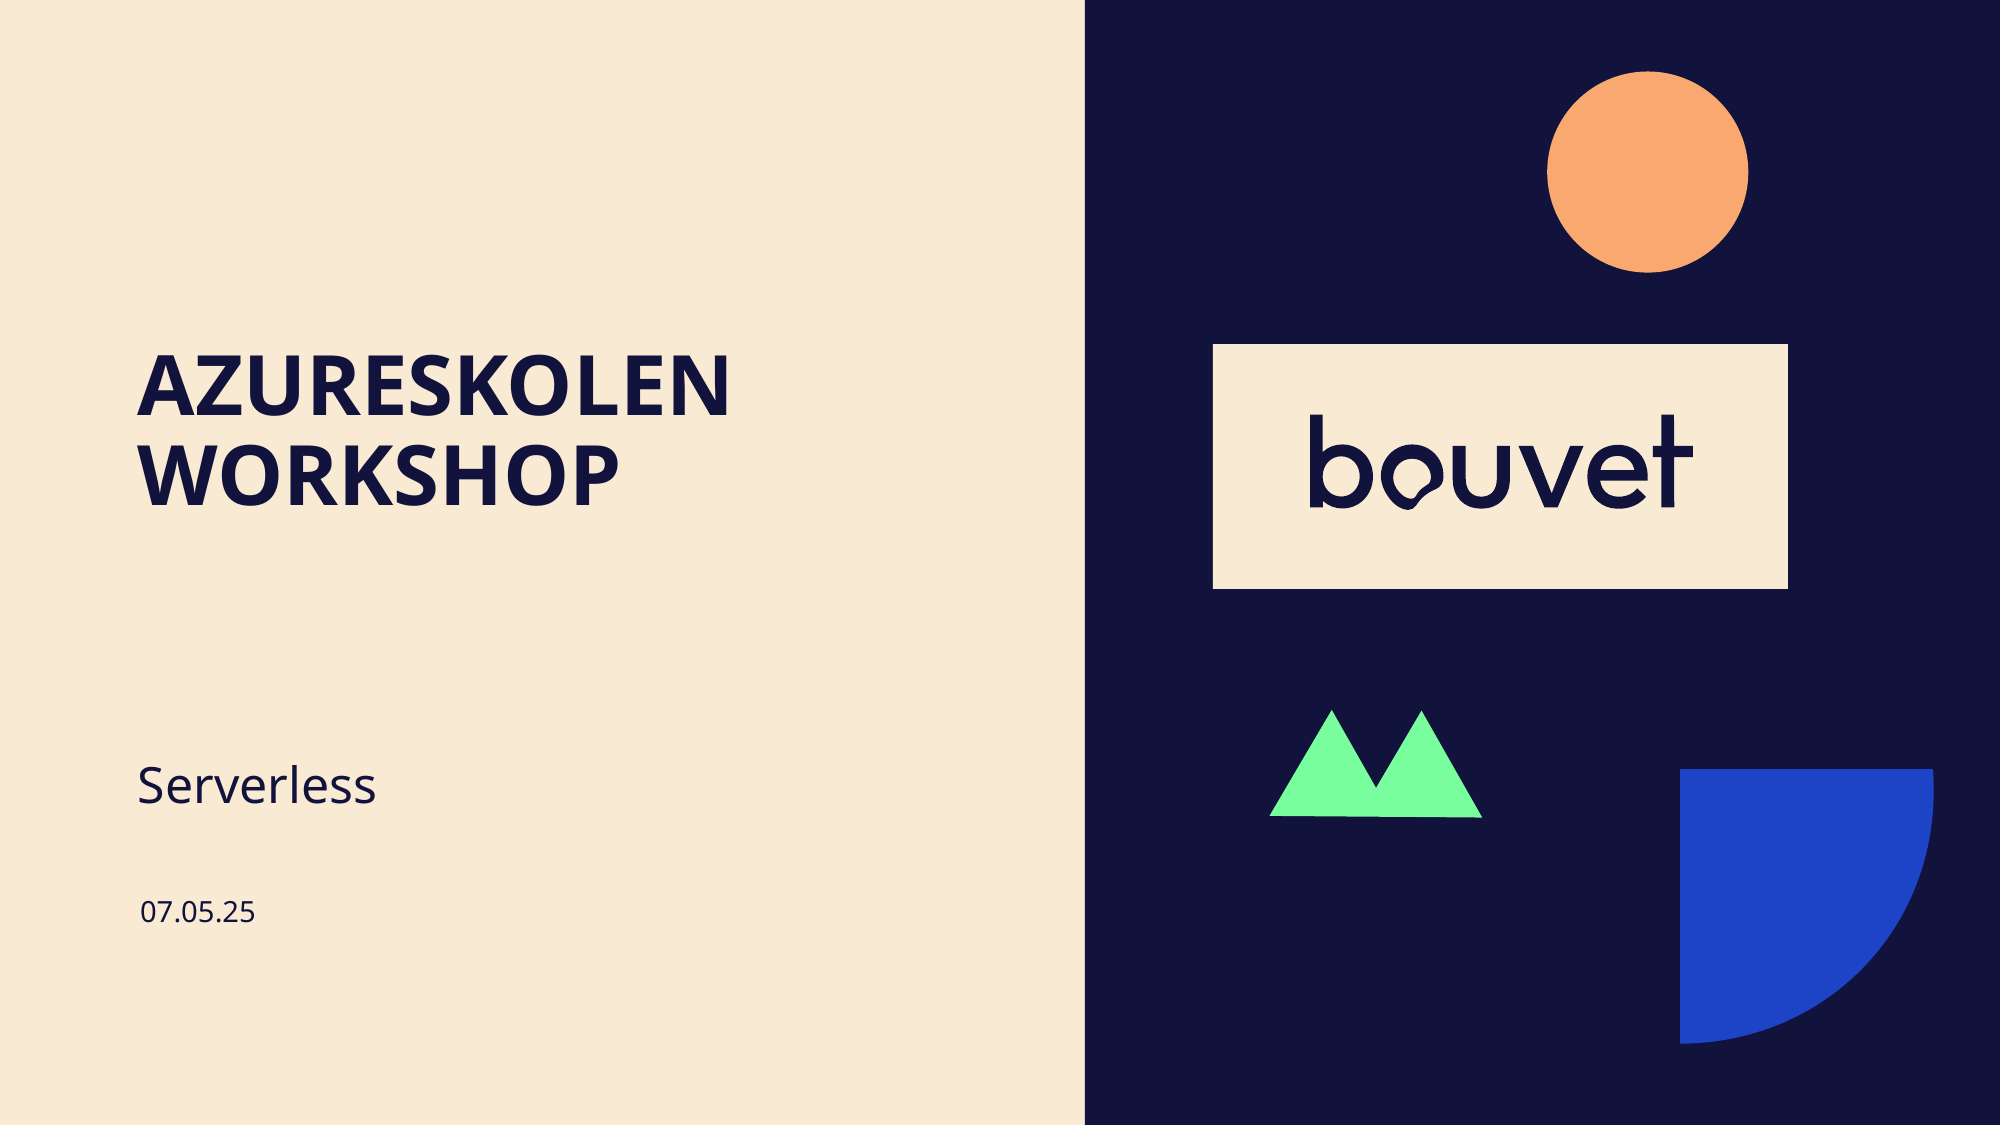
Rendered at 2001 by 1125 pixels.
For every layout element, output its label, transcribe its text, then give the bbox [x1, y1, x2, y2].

list Serverless [137, 741, 947, 824]
list 07.05.25 [139, 886, 947, 1018]
title AZURESKOLEN Workshop [137, 343, 947, 629]
